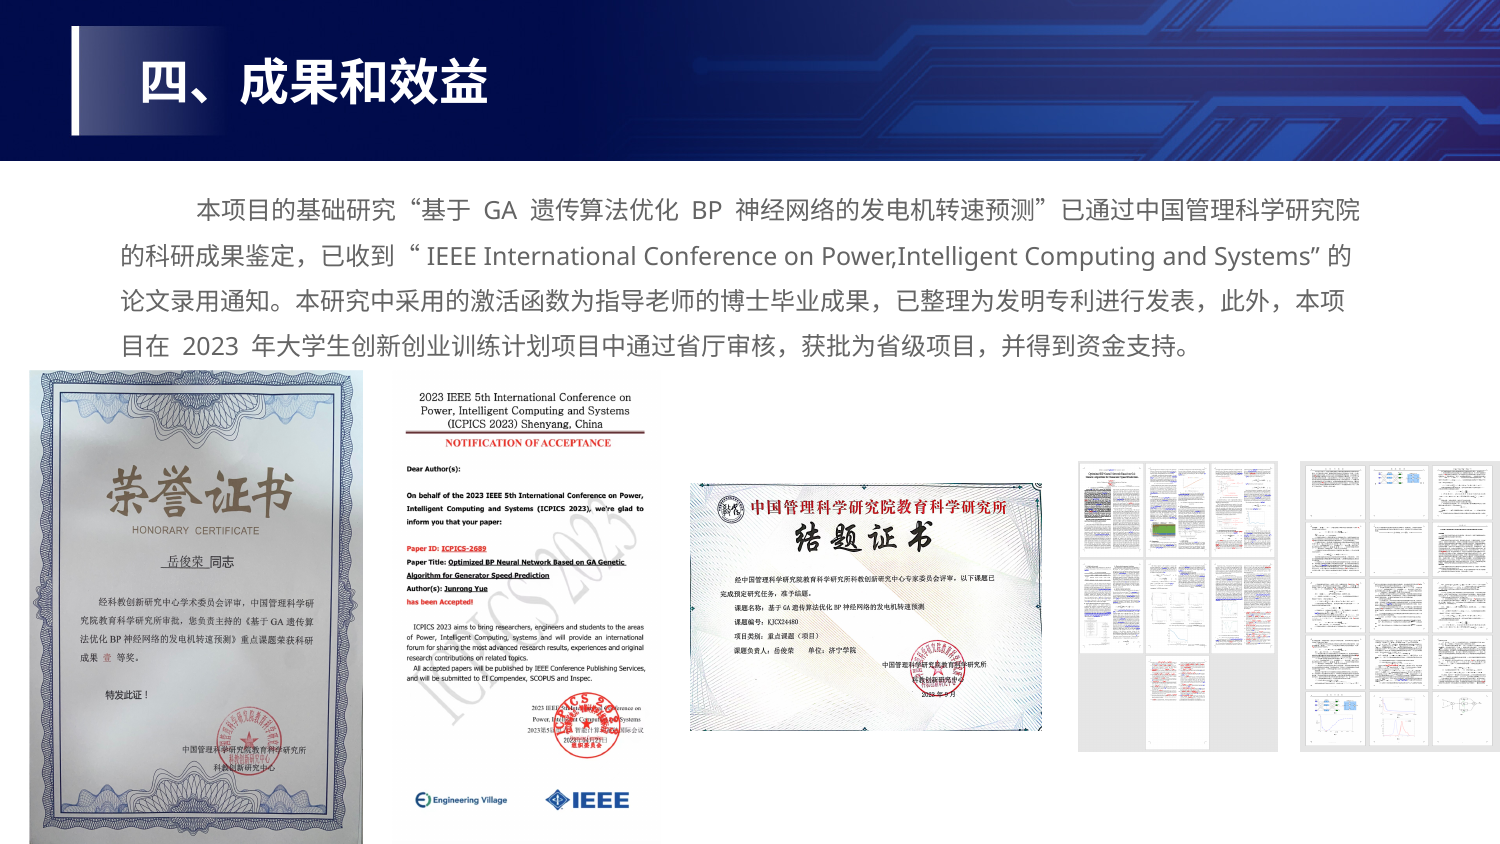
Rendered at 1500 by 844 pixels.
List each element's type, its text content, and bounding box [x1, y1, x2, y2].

picture [0, 370, 661, 844]
picture [0, 0, 1500, 161]
picture [690, 483, 1042, 731]
text_box 本项目的基础研究“基于 GA 遗传算法优化 BP 神经网络的发电机转速预测”已通过中国管理科学研究院的科研成果鉴定，已收到“IEEE International Conference on Power,Intelligent Computing and Systems”的论文录用通知。本研究中采用的激活函数为指导老师的博士毕业成果，已整理为发明专利进行发表，此外，本项目在 2023 年大学生创新创业训练计划项目中通过省厅审核，获批为省级项目，并得到资金支持。 [106, 161, 1379, 357]
picture [1078, 461, 1278, 753]
picture [1300, 461, 1500, 752]
